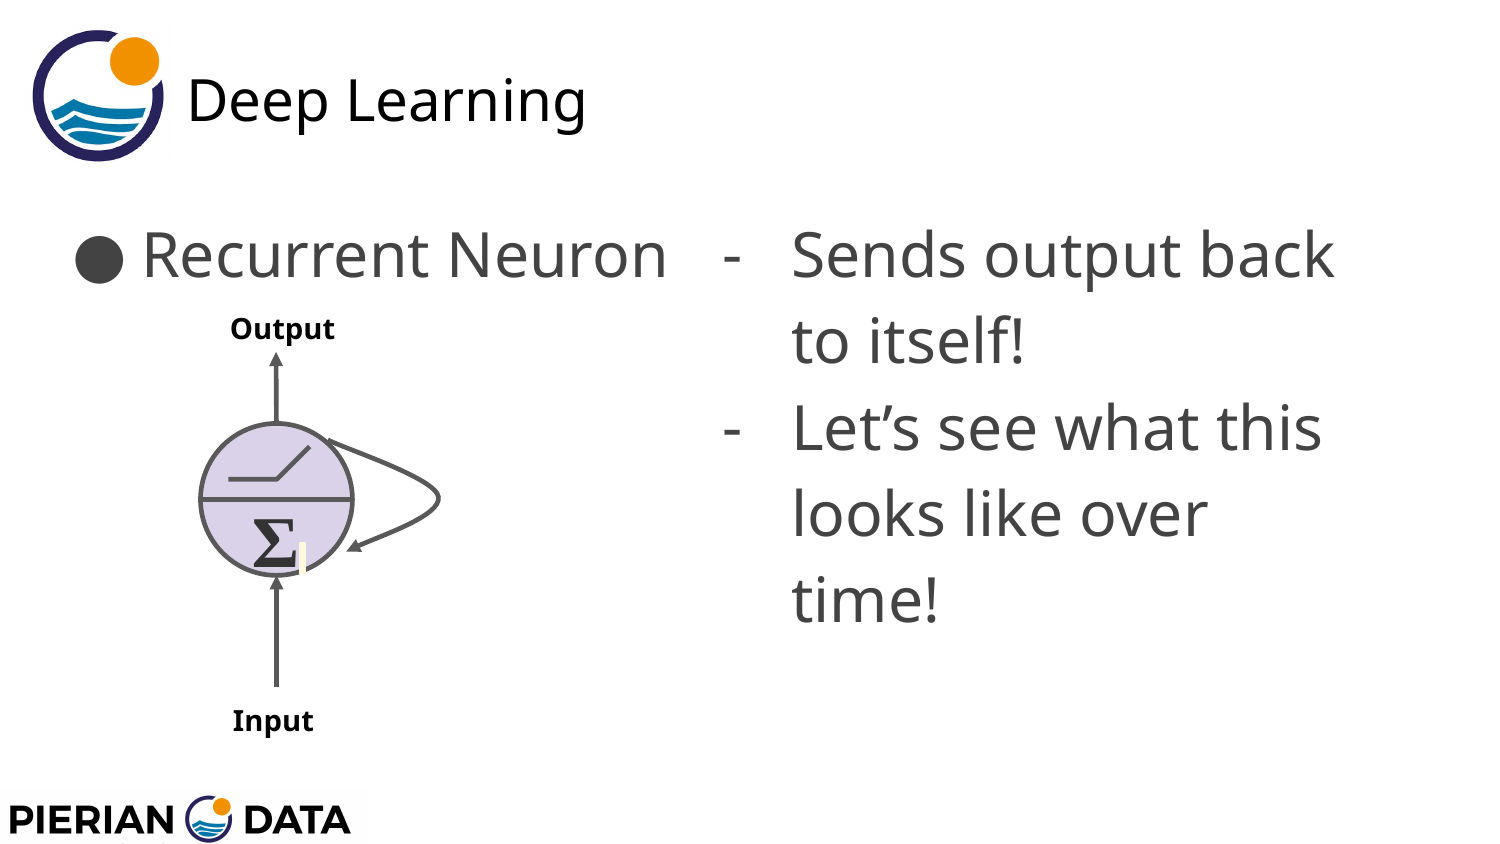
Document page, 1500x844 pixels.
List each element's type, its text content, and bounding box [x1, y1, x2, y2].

text_box Σ [236, 491, 337, 498]
text_box Σ [236, 507, 337, 585]
picture [24, 24, 172, 167]
text_box [200, 423, 336, 497]
list Recurrent Neuron [51, 189, 701, 750]
text_box [337, 507, 343, 546]
text_box [327, 439, 439, 552]
text_box [228, 446, 310, 480]
text_box [200, 505, 236, 564]
text_box Output [209, 295, 356, 351]
text_box Input [200, 687, 347, 743]
list Sends output back to itself! Let’s see what this looks like over time! [701, 189, 1376, 750]
picture [0, 787, 368, 844]
title Deep Learning [176, 48, 1449, 143]
